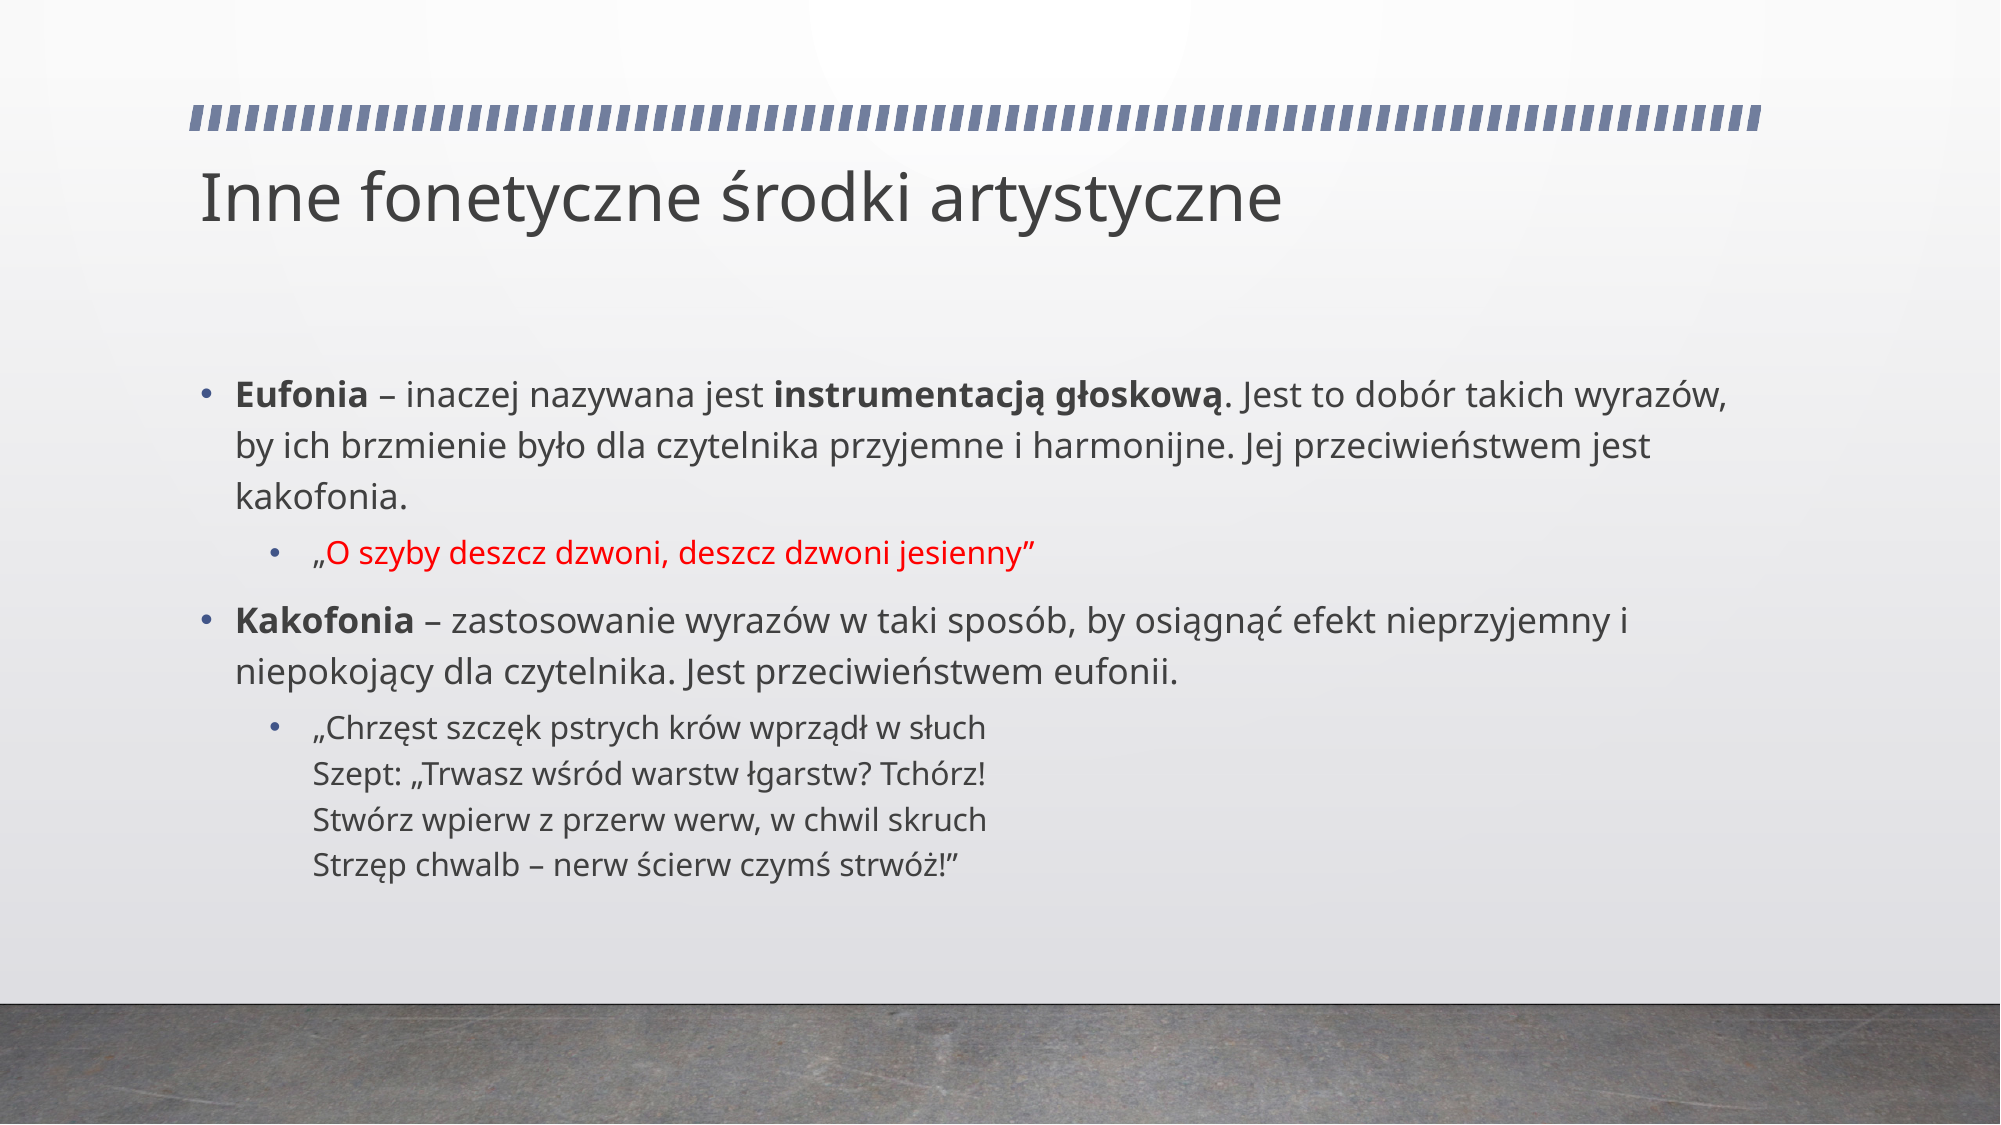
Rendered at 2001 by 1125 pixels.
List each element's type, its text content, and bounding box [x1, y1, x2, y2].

list Eufonia – inaczej nazywana jest instrumentacją głoskową. Jest to dobór takich wyrazów, by ich brzmienie było dla czytelnika przyjemne i harmonijne. Jej przeciwieństwem jest kakofonia. „O szyby deszcz dzwoni, deszcz dzwoni jesienny” Kakofonia – zastosowanie wyrazów w taki sposób, by osiągnąć efekt nieprzyjemny i niepokojący dla czytelnika. Jest przeciwieństwem eufonii. „Chrzęst szczęk pstrych krów wprządł w słuch Szept: „Trwasz wśród warstw łgarstw? Tchórz! Stwórz wpierw z przerw werw, w chwil skruch Strzęp chwalb – nerw ścierw czymś strwóż!” [185, 356, 1761, 897]
title Inne fonetyczne środki artystyczne [185, 156, 1761, 329]
picture [0, 1004, 2000, 1124]
